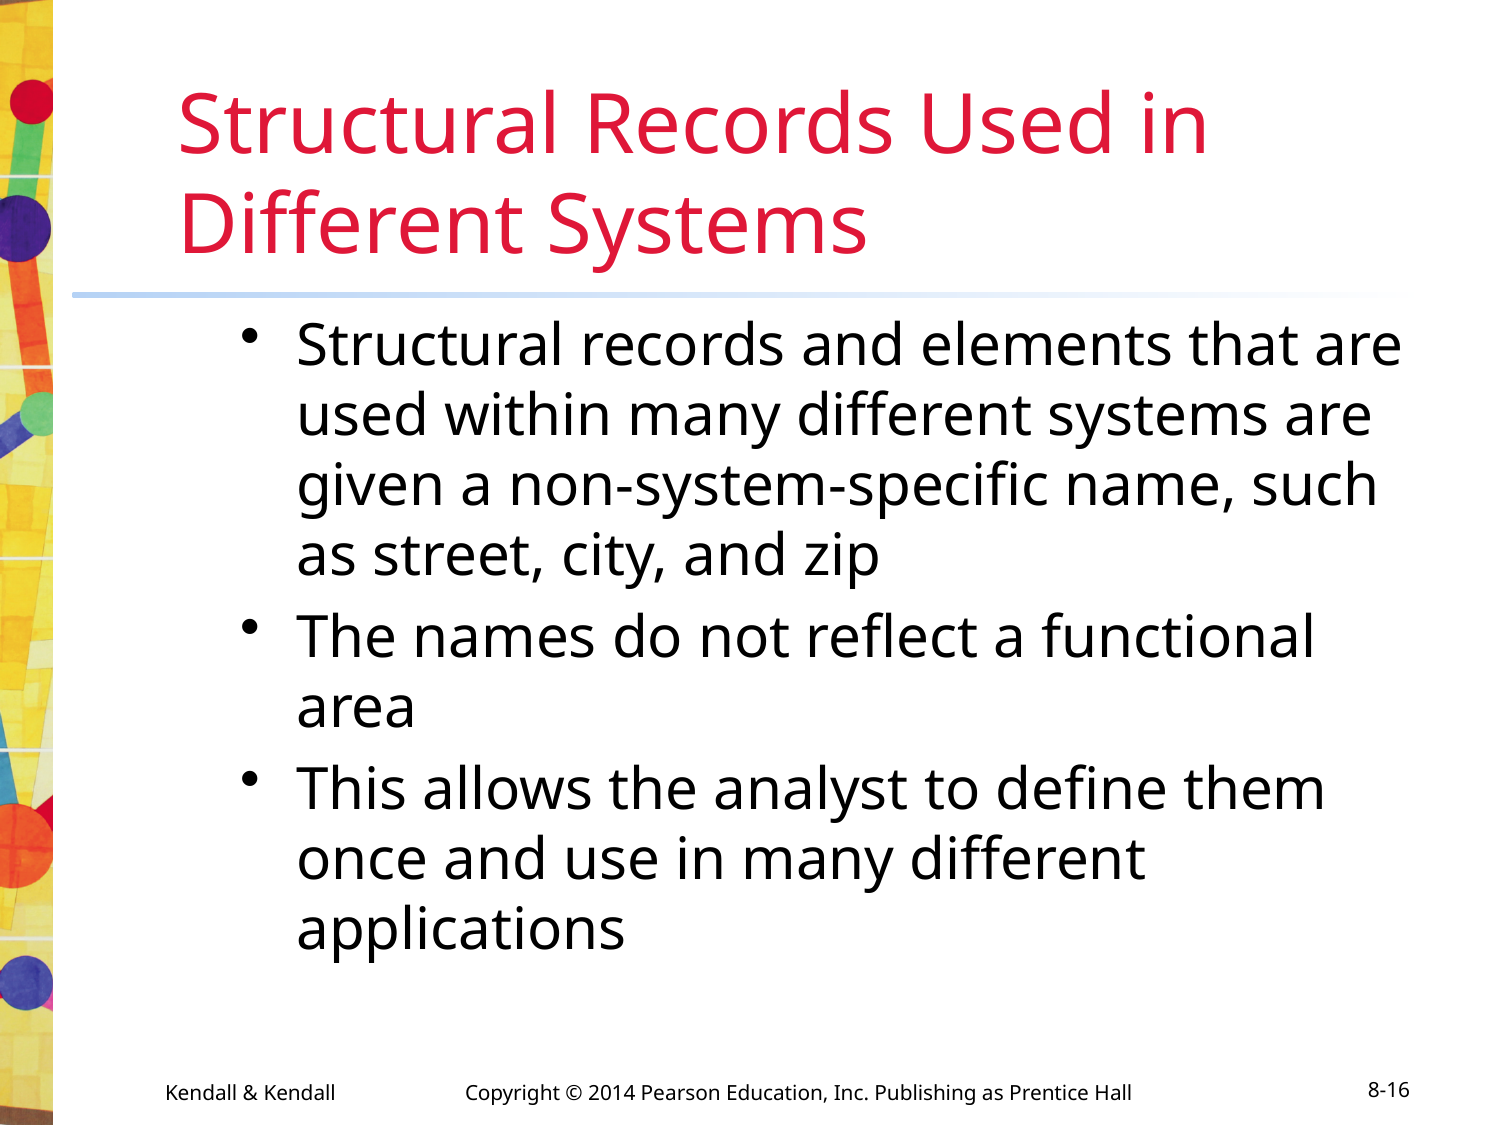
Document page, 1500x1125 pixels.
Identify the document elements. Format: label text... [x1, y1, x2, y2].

title Structural Records Used in Different Systems [162, 62, 1455, 251]
list Structural records and elements that are used within many different systems are given a non-system-specific name, such as street, city, and zip The names do not reflect a functional area This allows the analyst to define them once and use in many different applications [224, 299, 1463, 976]
picture [0, 0, 53, 1125]
slide_number Kendall & Kendall Copyright © 2014 Pearson Education, Inc. Publishing as Prentice Hall [150, 1037, 1112, 1113]
slide_number 8-16 [1112, 1037, 1425, 1113]
